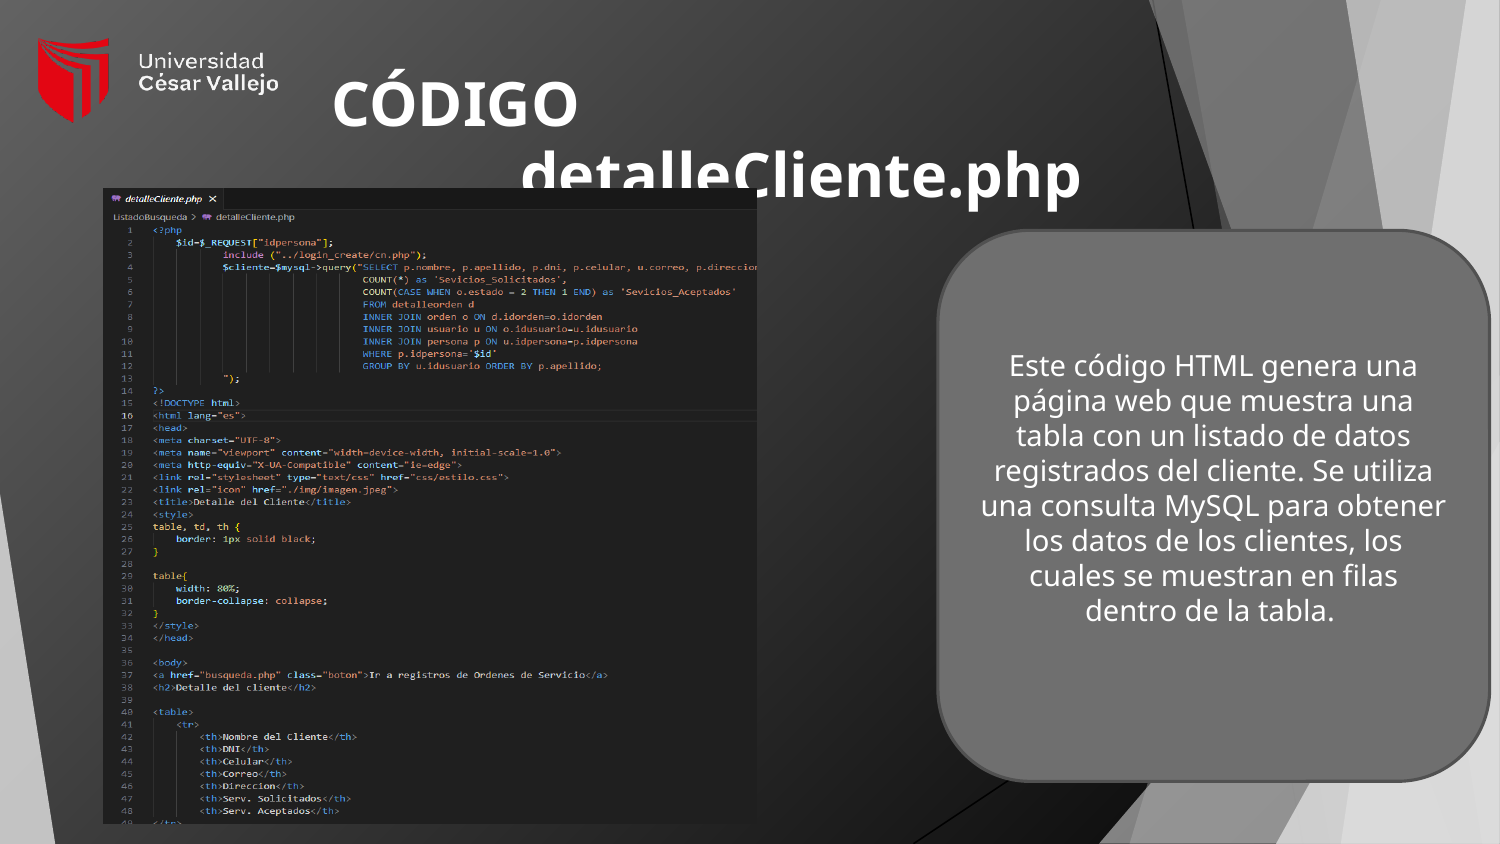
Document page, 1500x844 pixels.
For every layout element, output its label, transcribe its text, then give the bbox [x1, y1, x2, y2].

text_box CÓDIGO [316, 20, 1163, 100]
text_box detalleCliente.php [505, 92, 1352, 172]
picture [37, 38, 278, 124]
text_box Este código HTML genera una página web que muestra una tabla con un listado de datos registrados del cliente. Se utiliza una consulta MySQL para obtener los datos de los clientes, los cuales se muestran en filas dentro de la tabla. [937, 230, 1490, 782]
picture [103, 188, 758, 824]
